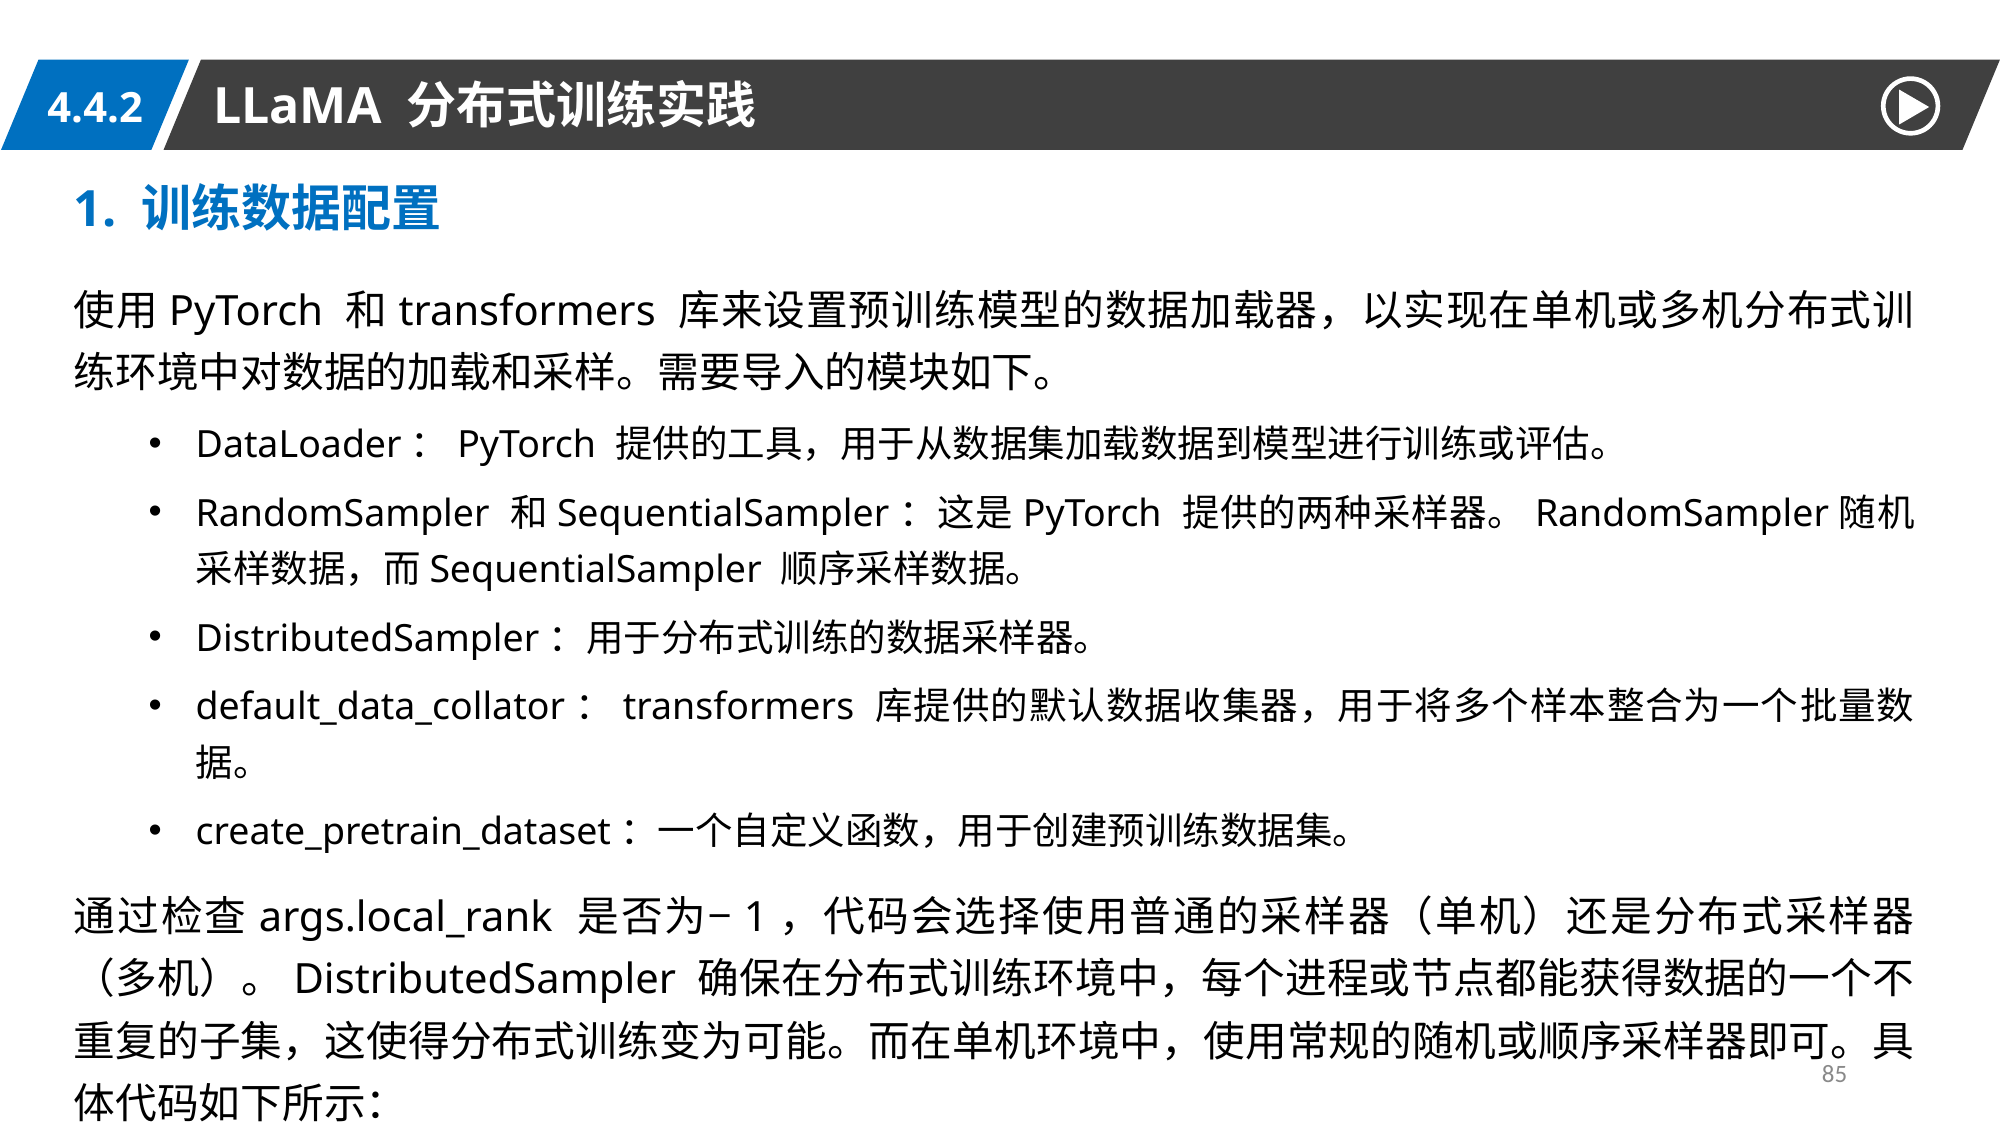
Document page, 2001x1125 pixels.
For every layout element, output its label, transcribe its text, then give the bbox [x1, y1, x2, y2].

text_box 4.4.2 [26, 73, 164, 138]
text_box [163, 59, 2000, 150]
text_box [1883, 78, 1939, 134]
text_box [32, 59, 189, 120]
text_box 1. 训练数据配置 [58, 168, 1059, 244]
text_box [1, 89, 157, 150]
text_box LLaMA 分布式训练实践 [198, 66, 772, 142]
text_box 使用PyTorch 和transformers 库来设置预训练模型的数据加载器，以实现在单机或多机分布式训练环境中对数据的加载和采样。需要导入的模块如下。 DataLoader：PyTorch 提供的工具，用于从数据集加载数据到模型进行训练或评估。 RandomSampler 和SequentialSampler：这是PyTorch 提供的两种采样器。RandomSampler随机采样数据，而SequentialSampler 顺序采样数据。 DistributedSampler：用于分布式训练的数据采样器。 default_data_collator：transformers 库提供的默认数据收集器，用于将多个样本整合为一个批量数据。 create_pretrain_dataset：一个自定义函数，用于创建预训练数据集。 通过检查args.local_rank 是否为−1，代码会选择使用普通的采样器（单机）还是分布式采样器（多机）。DistributedSampler 确保在分布式训练环境中，每个进程或节点都能获得数据的一个不重复的子集，这使得分布式训练变为可能。而在单机环境中，使用常规的随机或顺序采样器即可。具体代码如下所示： [58, 263, 1930, 1125]
